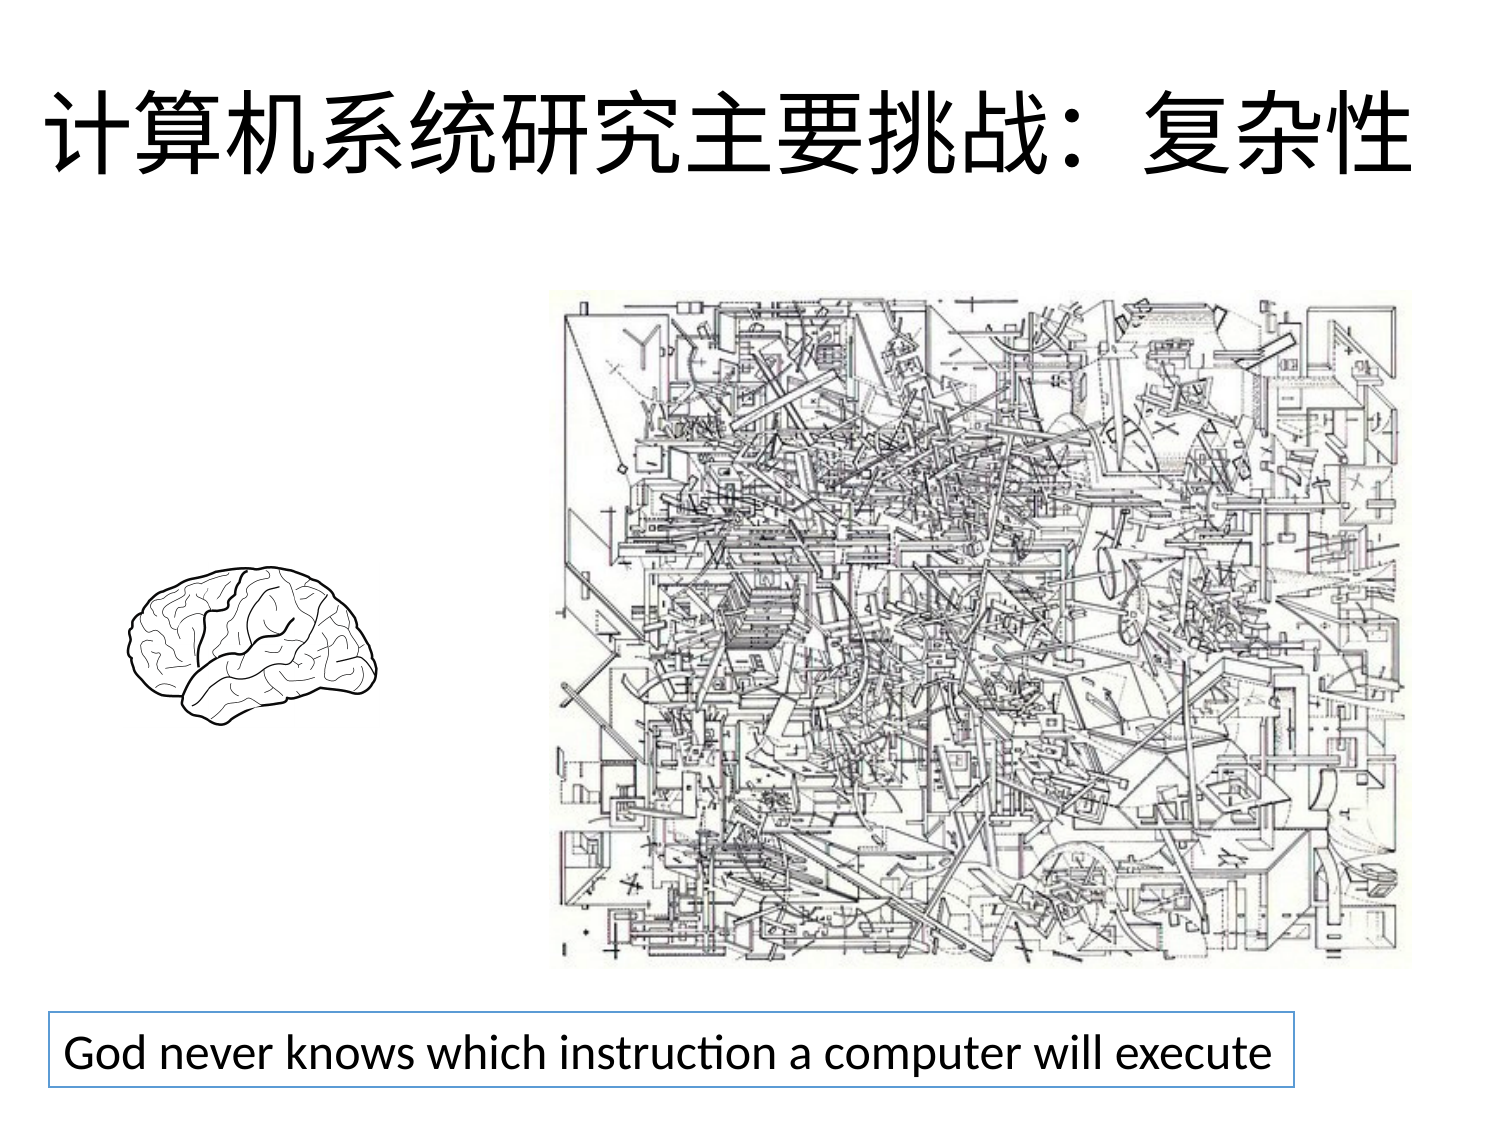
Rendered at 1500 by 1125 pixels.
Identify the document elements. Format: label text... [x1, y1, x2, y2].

slide_number [1162, 1042, 1500, 1103]
title 计算机系统研究主要挑战：复杂性 [26, 29, 1458, 247]
picture [549, 290, 1412, 969]
picture [123, 562, 380, 728]
text_box God never knows which instruction a computer will execute [48, 1011, 1295, 1088]
